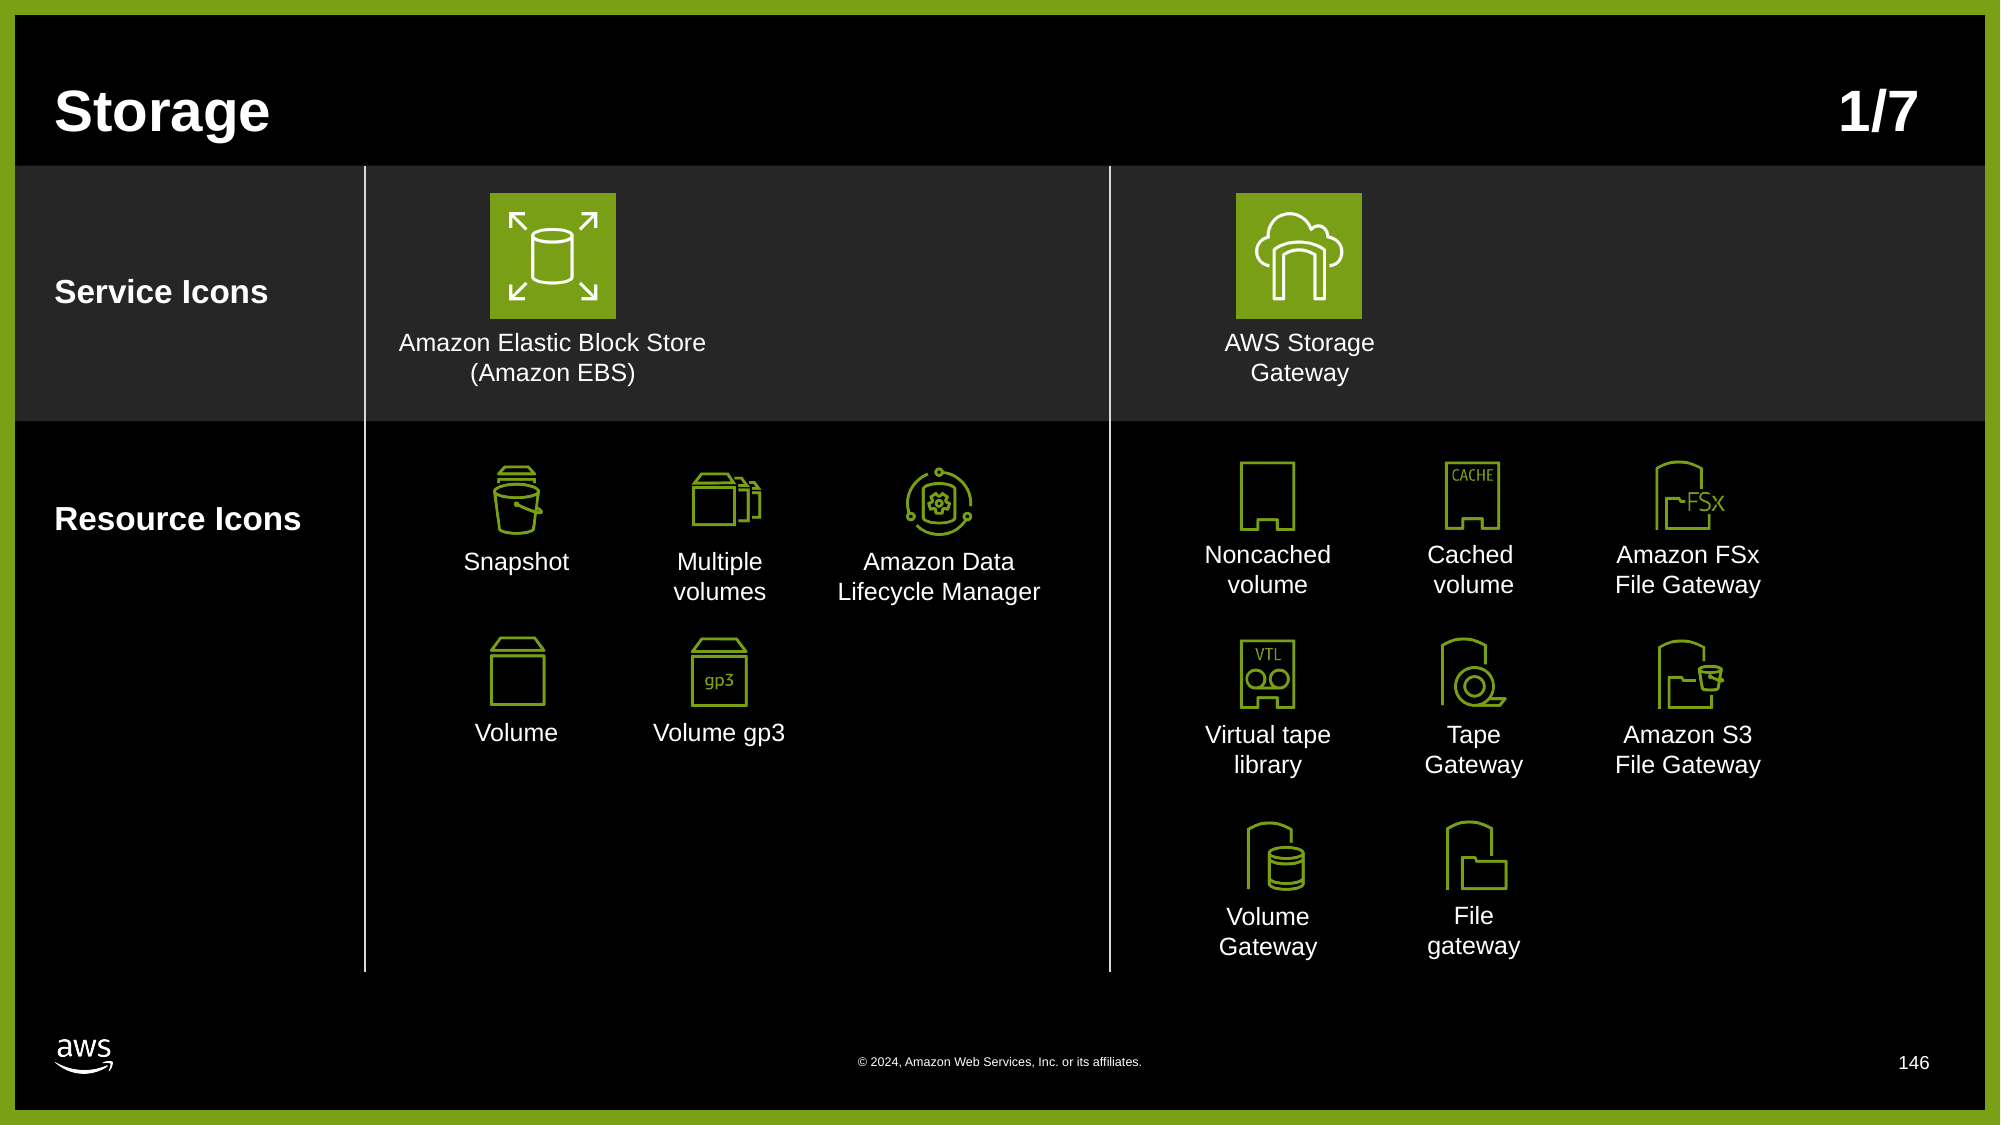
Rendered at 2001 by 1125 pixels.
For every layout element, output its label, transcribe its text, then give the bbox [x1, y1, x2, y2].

text_box Snapshot [423, 537, 611, 583]
picture [1653, 636, 1729, 712]
picture [688, 461, 764, 537]
text_box Amazon S3 File Gateway [1589, 711, 1788, 786]
picture [1435, 457, 1511, 534]
text_box Amazon FSx File Gateway [1589, 531, 1788, 606]
text_box Tape Gateway [1395, 711, 1553, 786]
picture [1438, 817, 1514, 893]
text_box Virtual tape library [1175, 711, 1361, 786]
text_box File gateway [1395, 891, 1553, 967]
text_box Amazon Data Lifecycle Manager [817, 538, 1062, 613]
text_box Multiple volumes [626, 538, 814, 614]
picture [1436, 634, 1512, 710]
text_box Volume [423, 708, 611, 754]
picture [1236, 193, 1362, 319]
text_box Amazon Elastic Block Store (Amazon EBS) [369, 319, 737, 394]
picture [1652, 457, 1728, 533]
text_box Noncached volume [1175, 531, 1361, 606]
picture [55, 1039, 113, 1074]
picture [901, 464, 977, 540]
picture [480, 633, 556, 709]
picture [490, 193, 616, 319]
text_box Volume Gateway [1175, 893, 1361, 968]
picture [1230, 458, 1306, 534]
picture [480, 462, 556, 538]
text_box Volume gp3 [625, 708, 814, 754]
slide_number 146 [1494, 1031, 1945, 1092]
text_box Cached volume [1395, 531, 1553, 606]
picture [1237, 818, 1313, 894]
text_box AWS Storage Gateway [1119, 318, 1481, 394]
picture [1230, 636, 1306, 712]
title Storage 1/7 [39, 59, 1945, 166]
picture [681, 634, 757, 710]
footer © 2024, Amazon Web Services, Inc. or its affiliates. [662, 1031, 1338, 1092]
